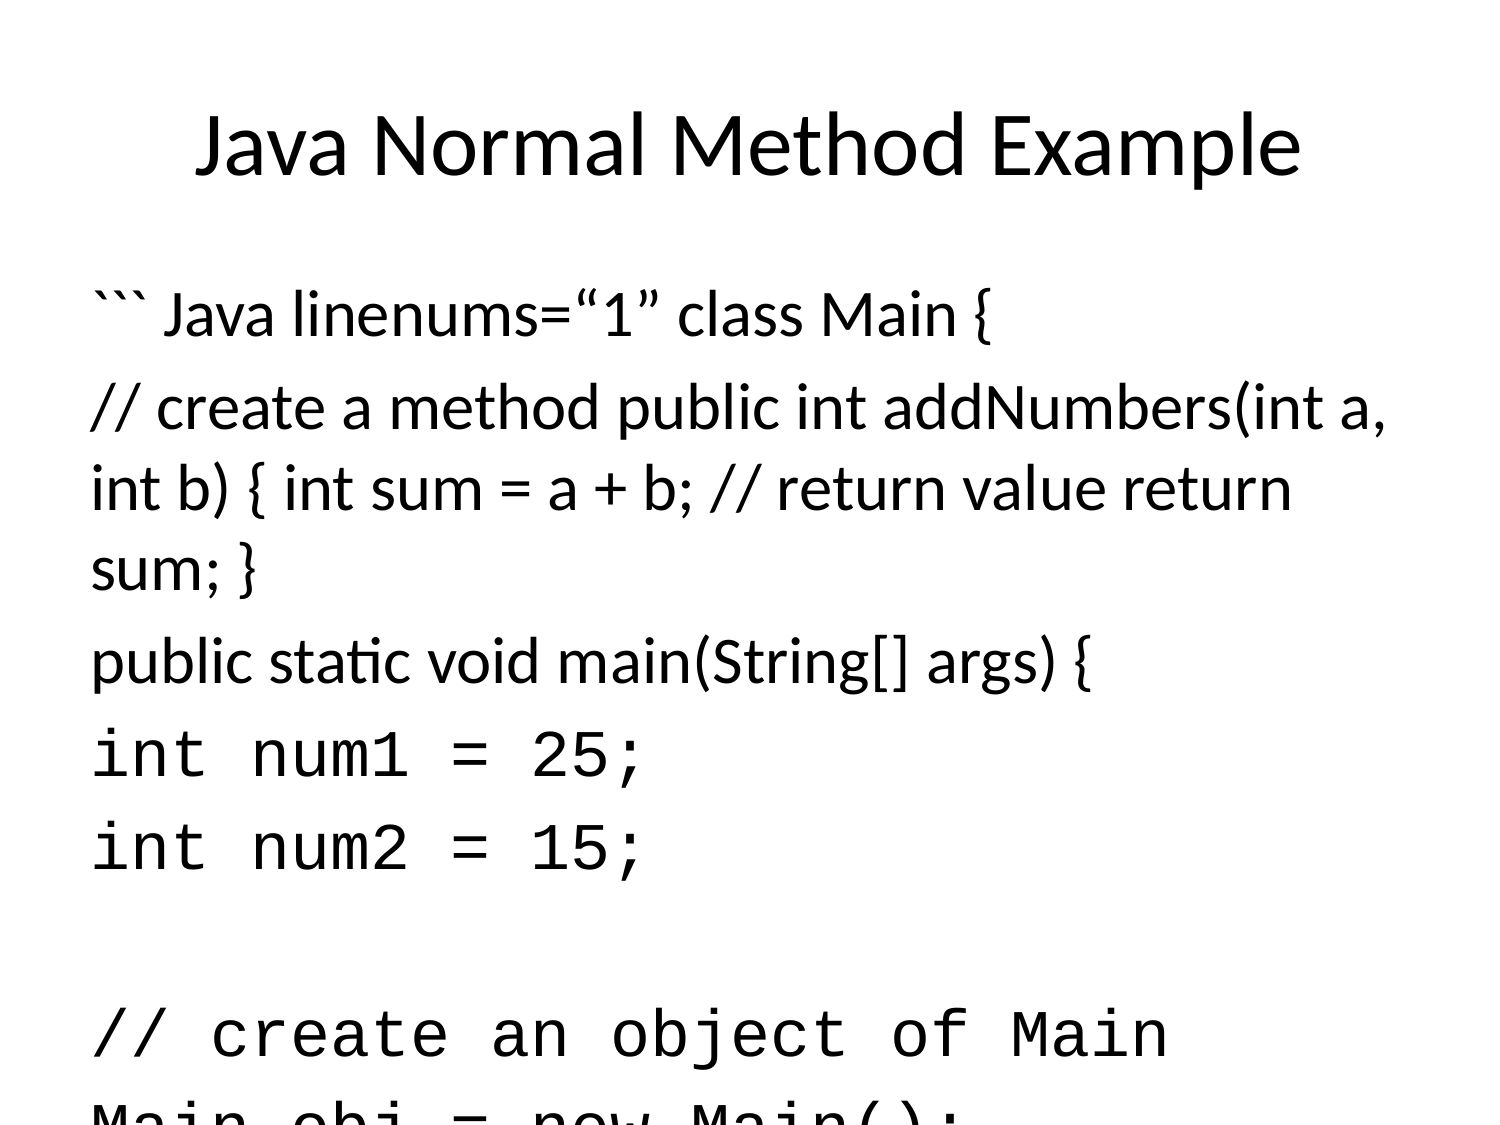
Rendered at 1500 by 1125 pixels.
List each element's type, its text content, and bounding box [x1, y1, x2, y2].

title Java Normal Method Example [75, 45, 1425, 233]
list ``` Java linenums=“1” class Main { // create a method public int addNumbers(int a, int b) { int sum = a + b; // return value return sum; } public static void main(String[] args) { int num1 = 25; int num2 = 15; // create an object of Main Main obj = new Main(); // calling method int result = obj.addNumbers(num1, num2); System.out.println("Sum is: " + result); } } --- ## Java Static Method Example ``` Java linenums="1" class Main { // create a method public static int square(int num) { // return statement return num * num; } public static void main(String[] args) { int result; // call the method // store returned value to result result = square(10); System.out.println("Squared value of 10 is: " + result); } } [75, 262, 1425, 1005]
